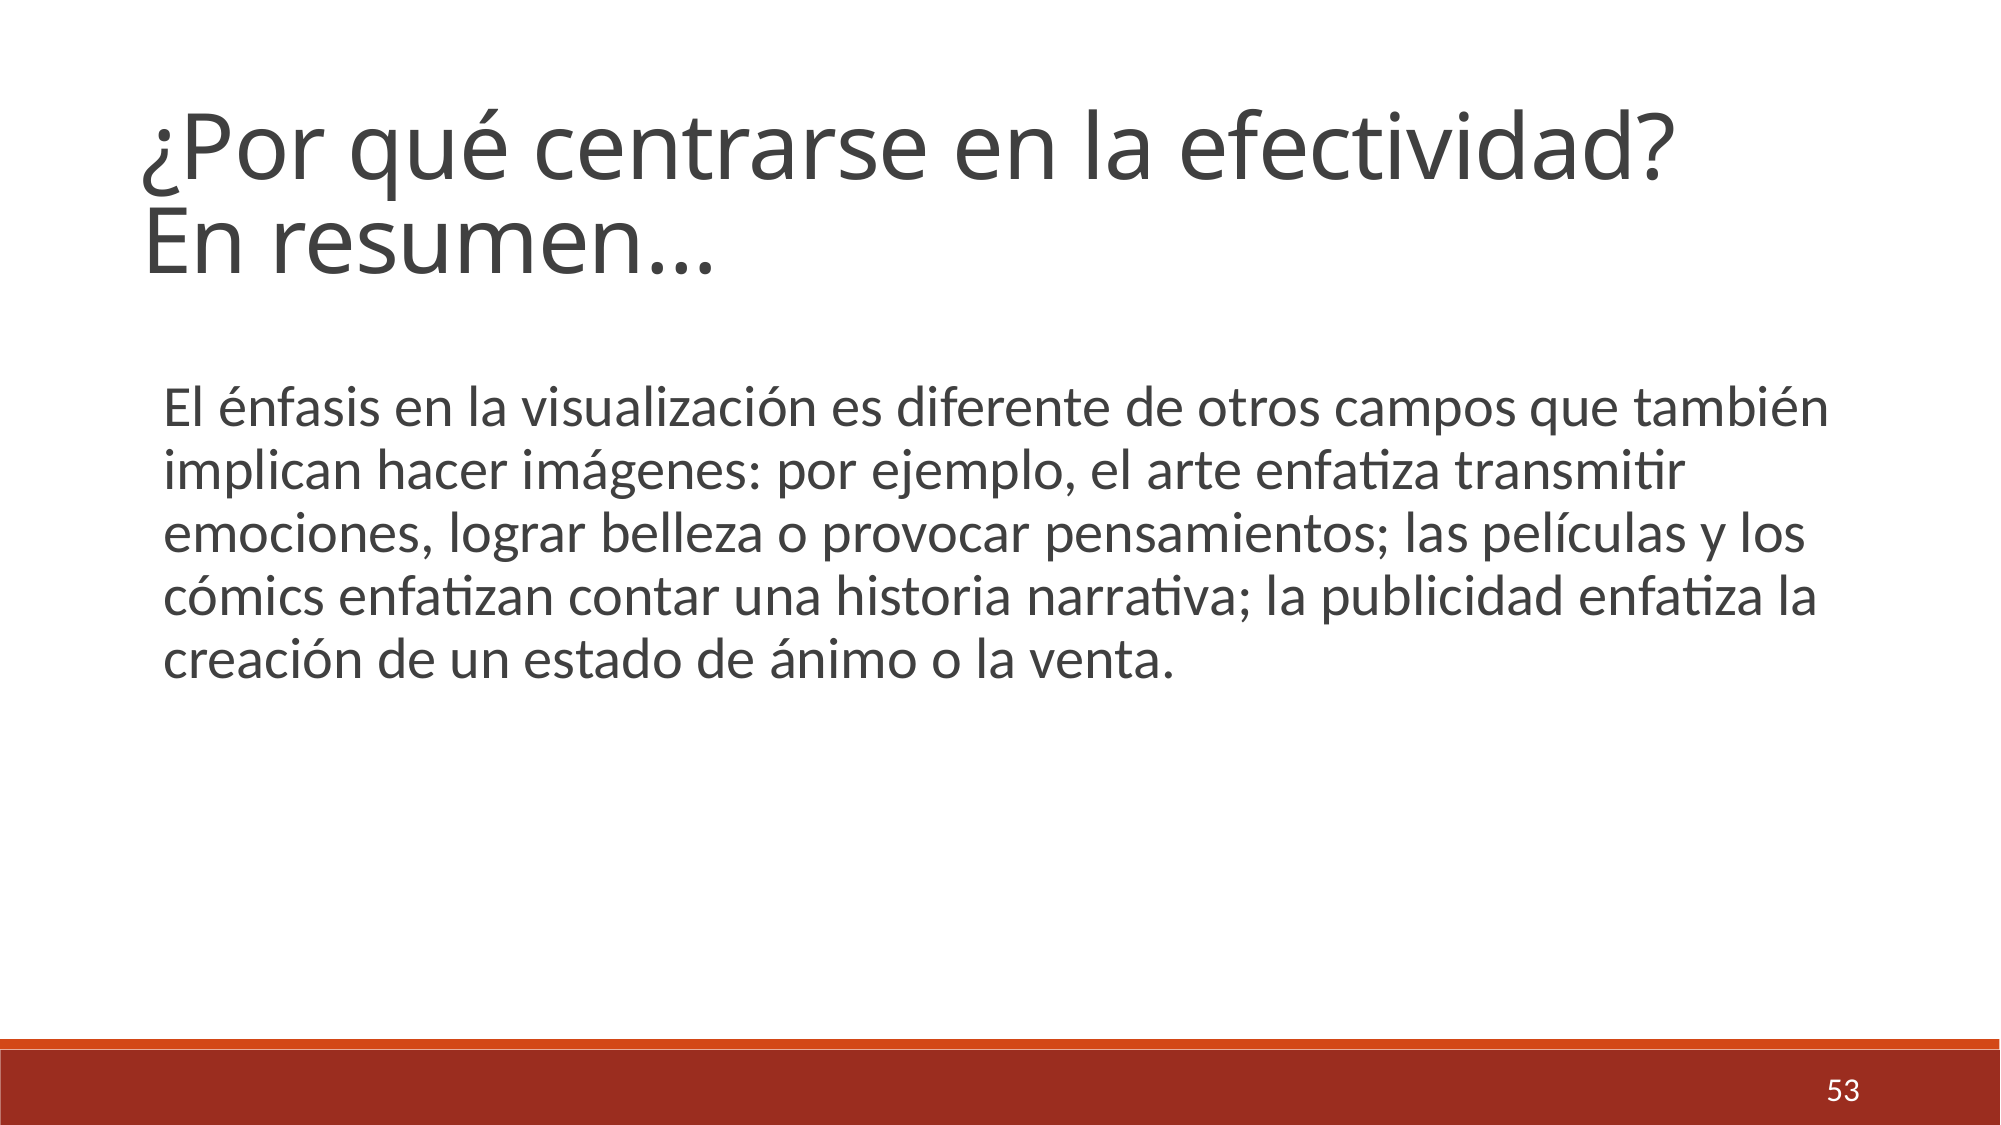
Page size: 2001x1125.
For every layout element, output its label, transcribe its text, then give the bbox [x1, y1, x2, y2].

text_box El énfasis en la visualización es diferente de otros campos que también implican hacer imágenes: por ejemplo, el arte enfatiza transmitir emociones, lograr belleza o provocar pensamientos; las películas y los cómics enfatizan contar una historia narrativa; la publicidad enfatiza la creación de un estado de ánimo o la venta. [148, 368, 1853, 1027]
slide_number 53 [126, 1061, 1875, 1115]
text_box ¿Por qué centrarse en la efectividad? En resumen… [126, 97, 1821, 333]
